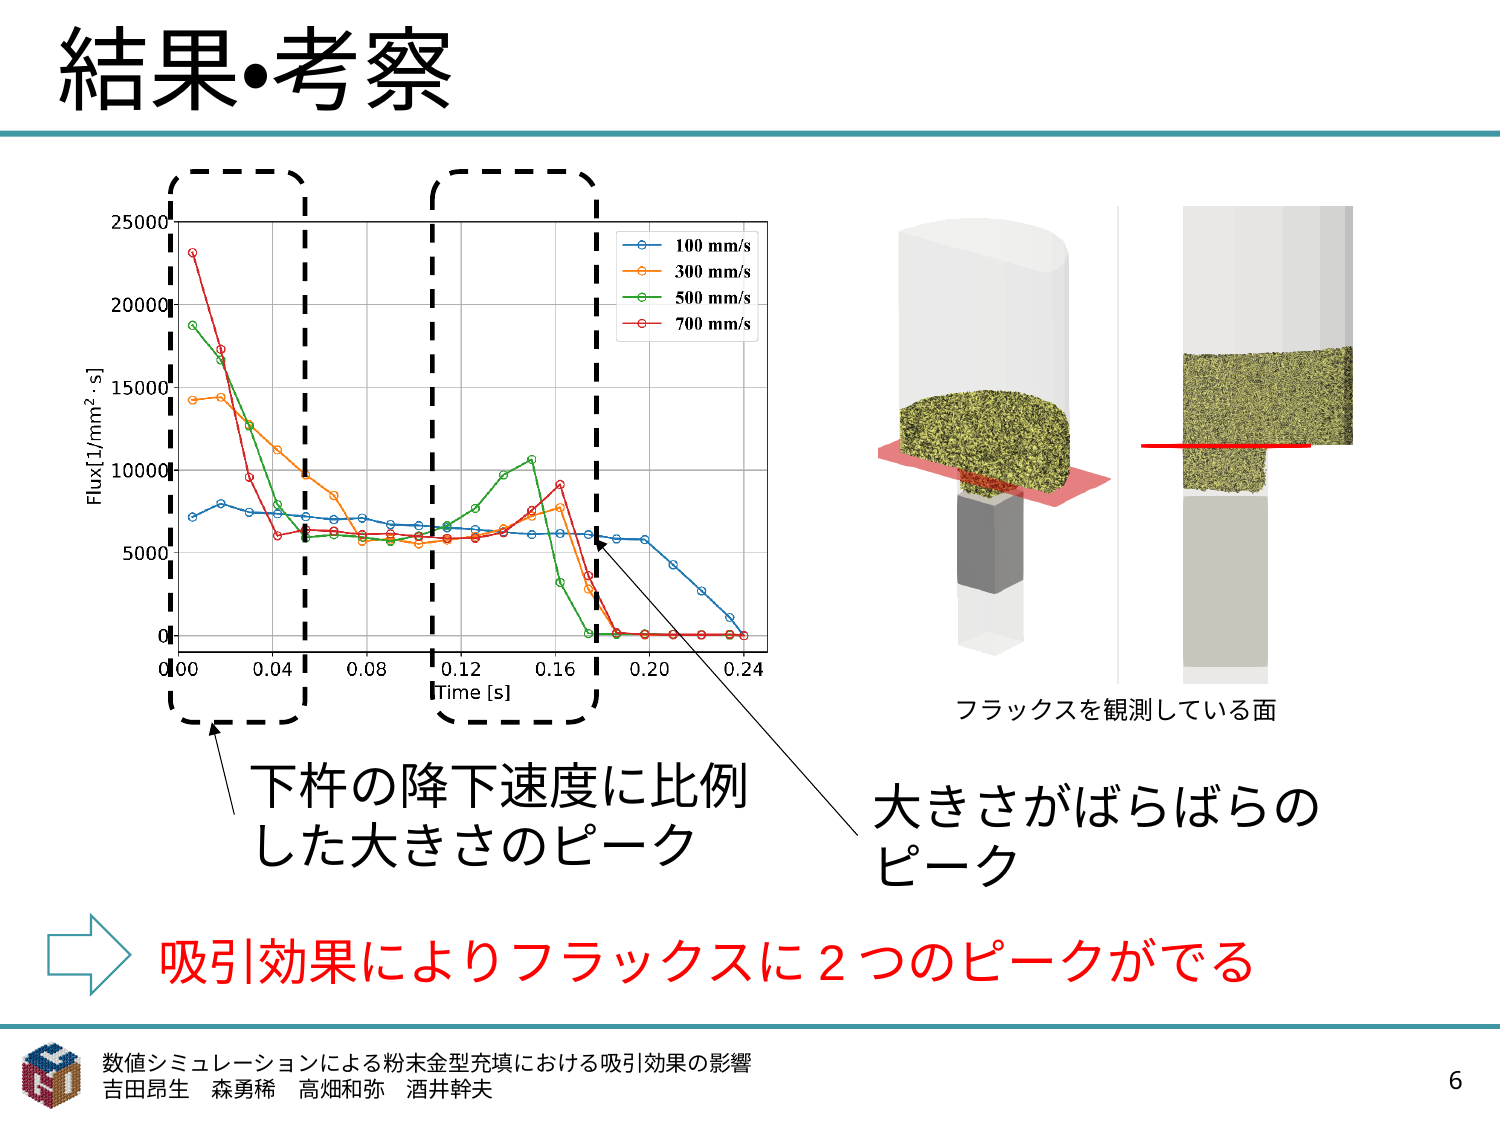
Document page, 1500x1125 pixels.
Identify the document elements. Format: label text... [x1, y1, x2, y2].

picture [21, 1040, 81, 1109]
title 結果・考察 [0, 0, 1486, 131]
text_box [211, 722, 235, 816]
text_box 吸引効果によりフラックスに2つのピークがでる [143, 929, 1486, 1007]
text_box 大きさがばらばらのピーク [857, 768, 1407, 903]
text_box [594, 538, 858, 837]
text_box [47, 912, 132, 997]
picture [83, 153, 843, 723]
text_box フラックスを観測している面 [878, 686, 1355, 732]
text_box 下杵の降下速度に比例した大きさのピーク [234, 747, 784, 882]
picture [878, 206, 1355, 684]
